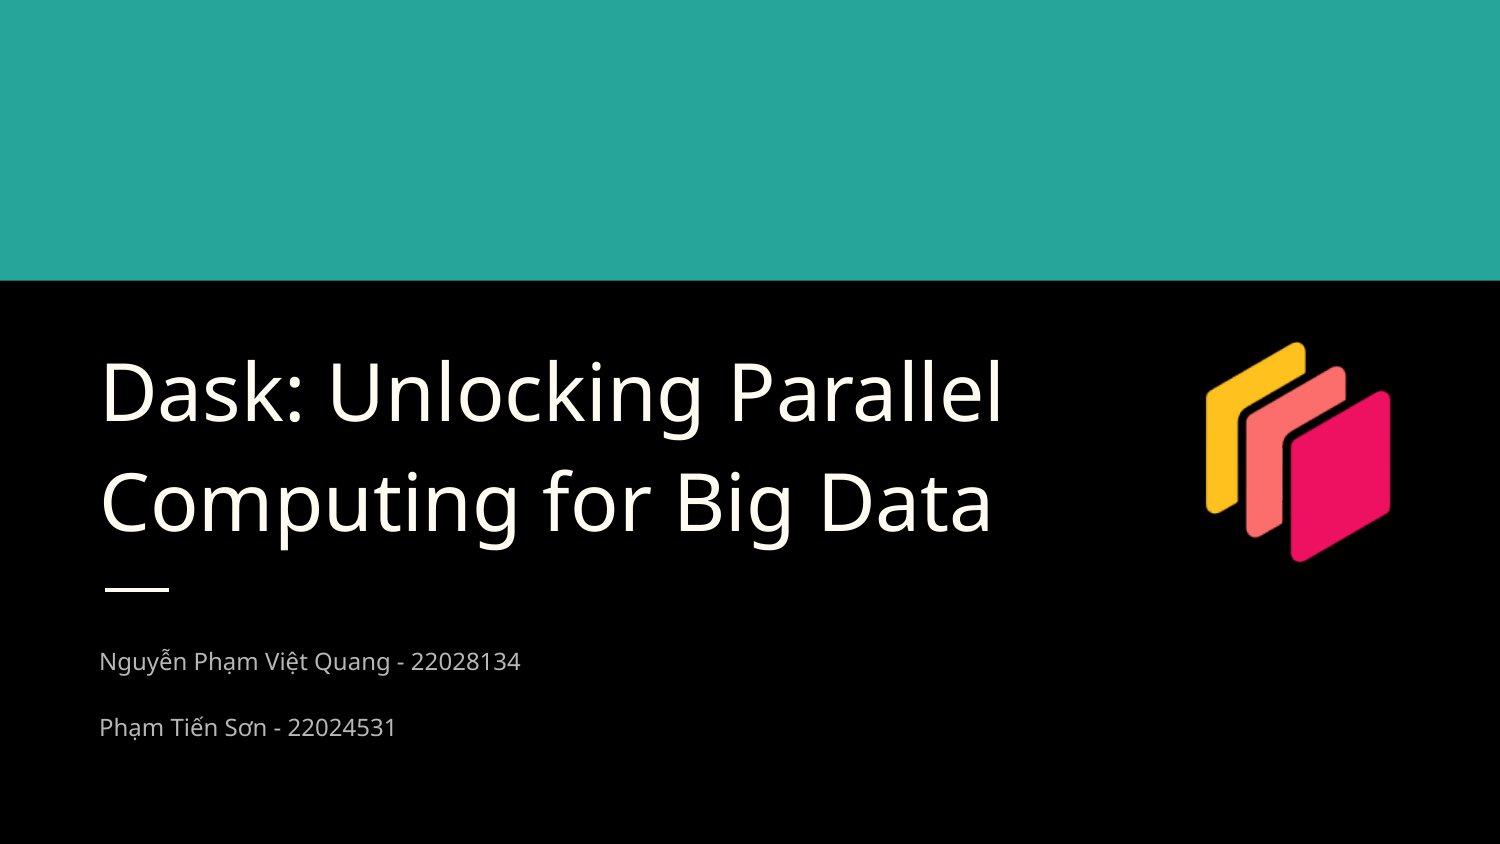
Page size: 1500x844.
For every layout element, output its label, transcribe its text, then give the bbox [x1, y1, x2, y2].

subtitle Nguyễn Phạm Việt Quang - 22028134 Phạm Tiến Sơn - 22024531 [84, 630, 1416, 760]
picture [1181, 335, 1417, 571]
title Dask: Unlocking Parallel Computing for Big Data [84, 320, 1416, 570]
